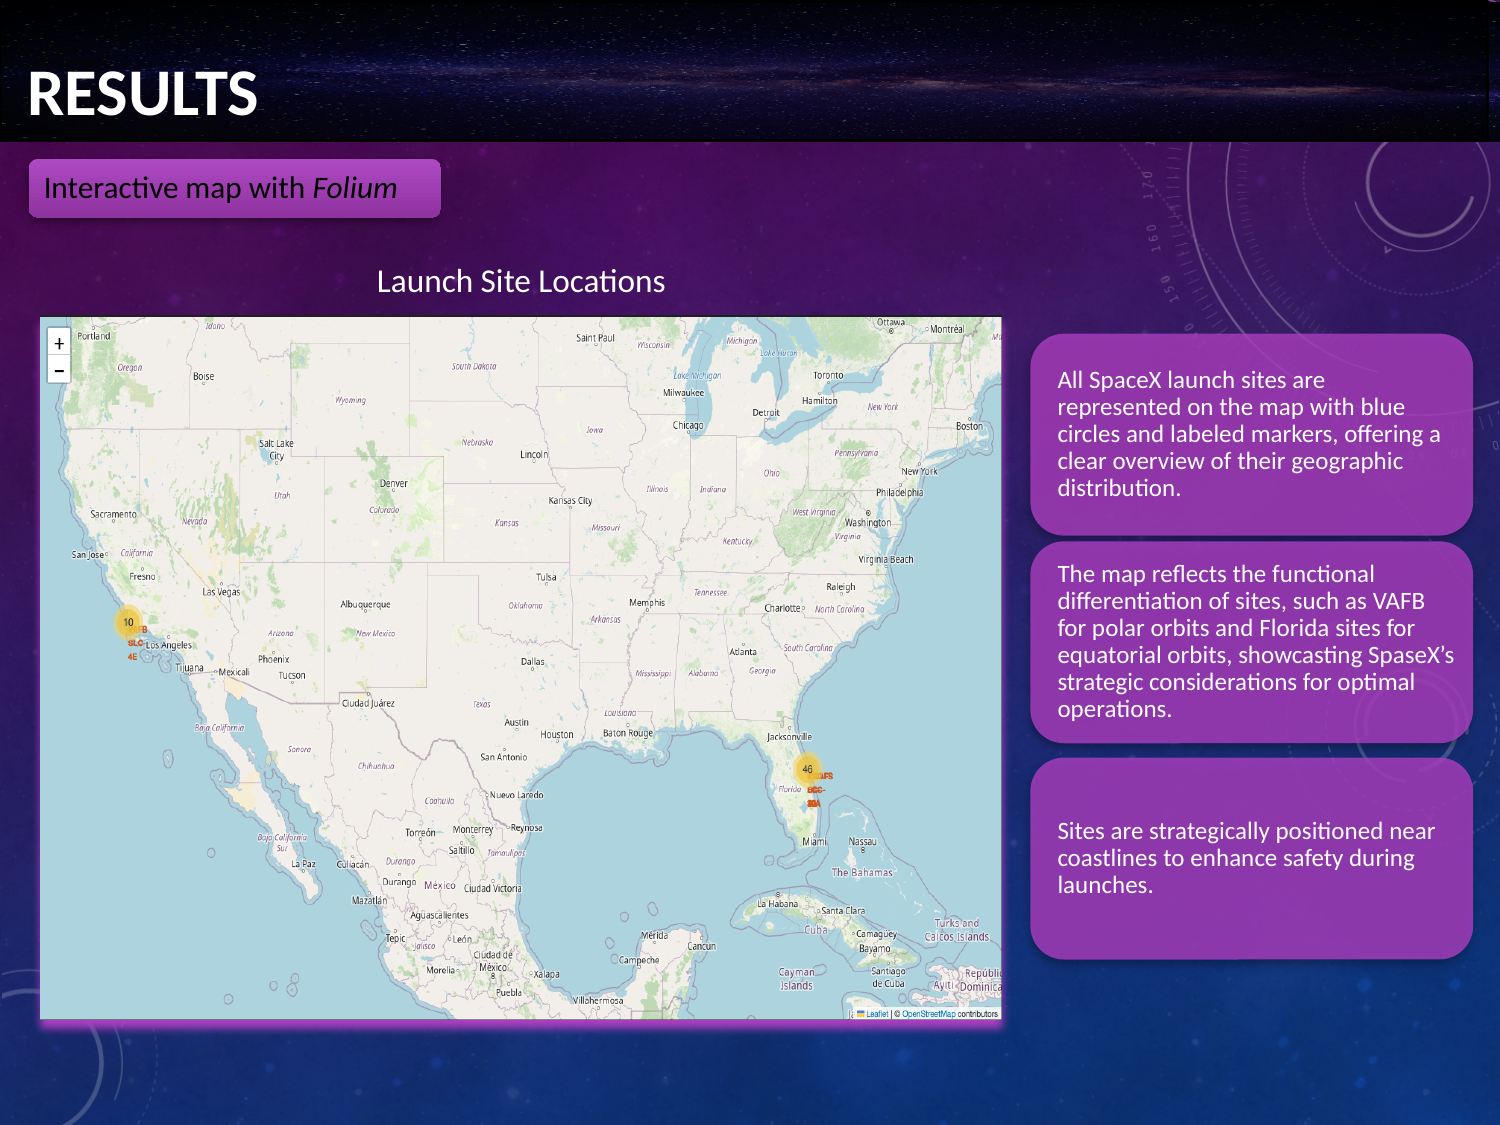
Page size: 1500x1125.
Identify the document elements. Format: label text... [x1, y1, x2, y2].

list Launch Site Locations [315, 240, 728, 307]
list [40, 315, 1003, 1020]
title REsults [12, 154, 1288, 165]
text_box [1030, 333, 1474, 985]
picture [0, 0, 1500, 1125]
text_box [28, 156, 442, 218]
